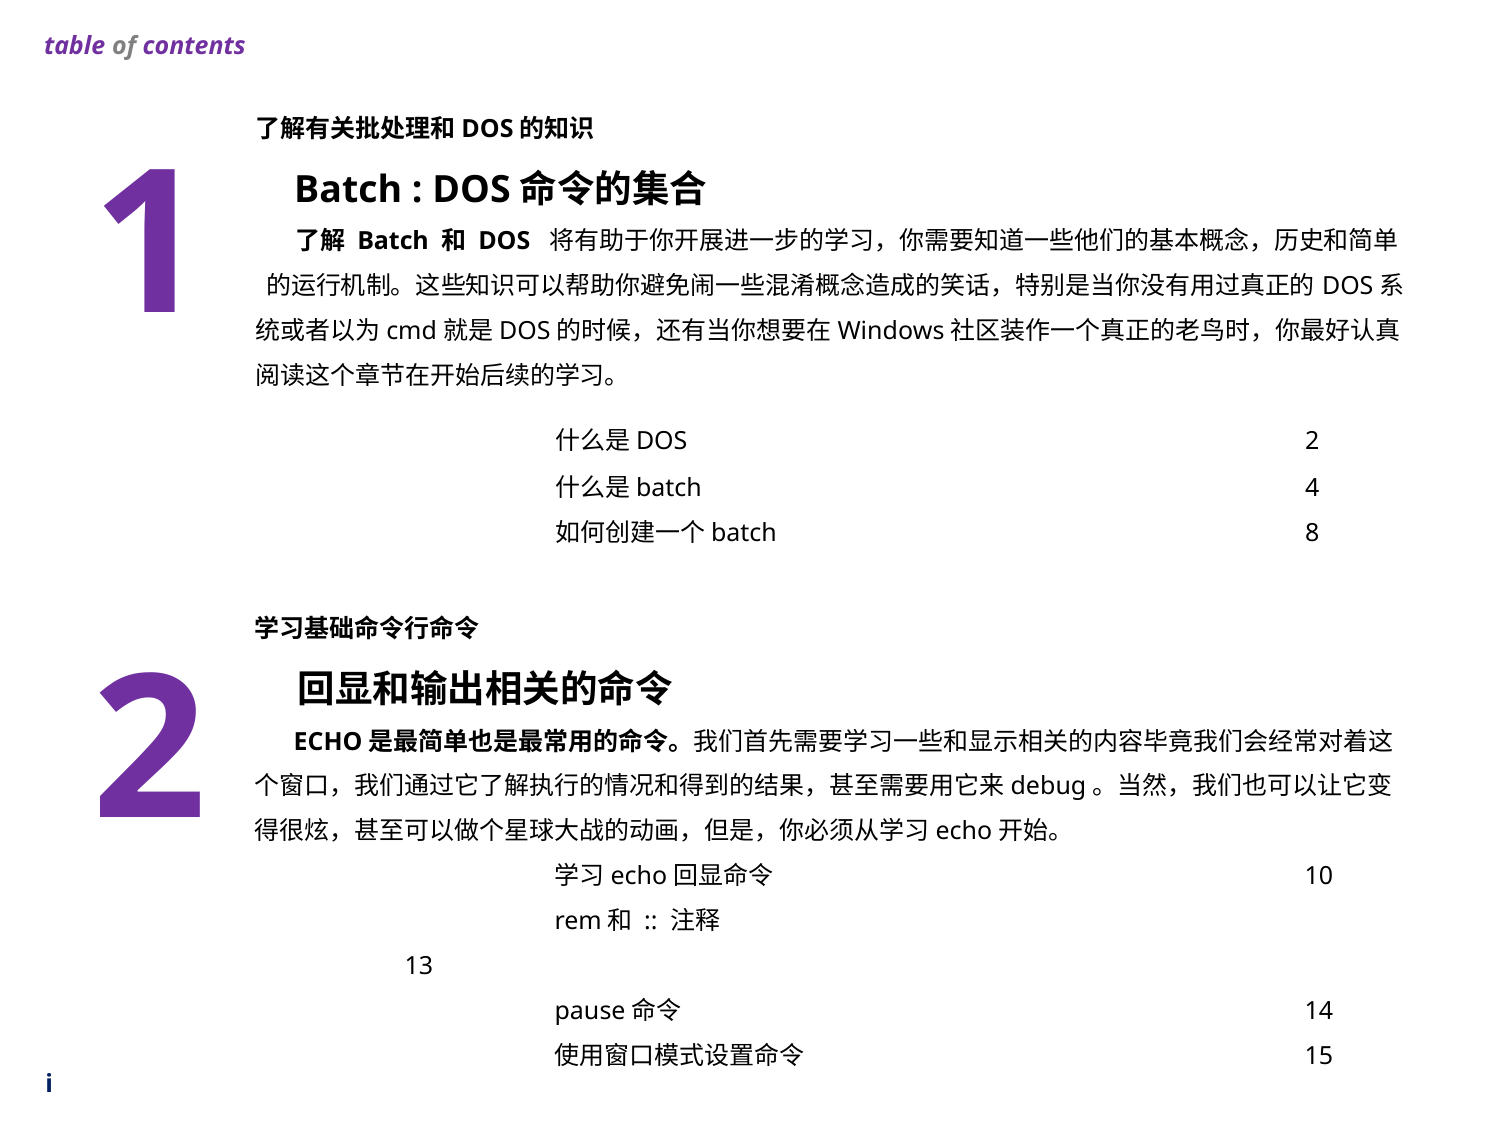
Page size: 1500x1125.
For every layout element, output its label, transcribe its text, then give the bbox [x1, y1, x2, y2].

text_box 了解有关批处理和DOS的知识 Batch : DOS命令的集合 了解 Batch 和 DOS 将有助于你开展进一步的学习，你需要知道一些他们的基本概念，历史和简单 的运行机制。这些知识可以帮助你避免闹一些混淆概念造成的笑话，特别是当你没有用过真正的DOS系统或者以为cmd就是DOS的时候，还有当你想要在Windows社区装作一个真正的老鸟时，你最好认真阅读这个章节在开始后续的学习。 什么是DOS 2 什么是batch 4 如何创建一个batch 8 [240, 89, 1424, 554]
text_box 学习基础命令行命令 回显和输出相关的命令 ECHO是最简单也是最常用的命令。我们首先需要学习一些和显示相关的内容毕竟我们会经常对着这个窗口，我们通过它了解执行的情况和得到的结果，甚至需要用它来debug。当然，我们也可以让它变得很炫，甚至可以做个星球大战的动画，但是，你必须从学习echo开始。 学习echo回显命令 10 rem和 :: 注释 13 pause命令 14 使用窗口模式设置命令 15 [239, 605, 1423, 1077]
text_box i [30, 1060, 326, 1106]
text_box 2 [78, 609, 223, 865]
text_box 1 [78, 105, 223, 361]
text_box table of contents [29, 21, 384, 67]
